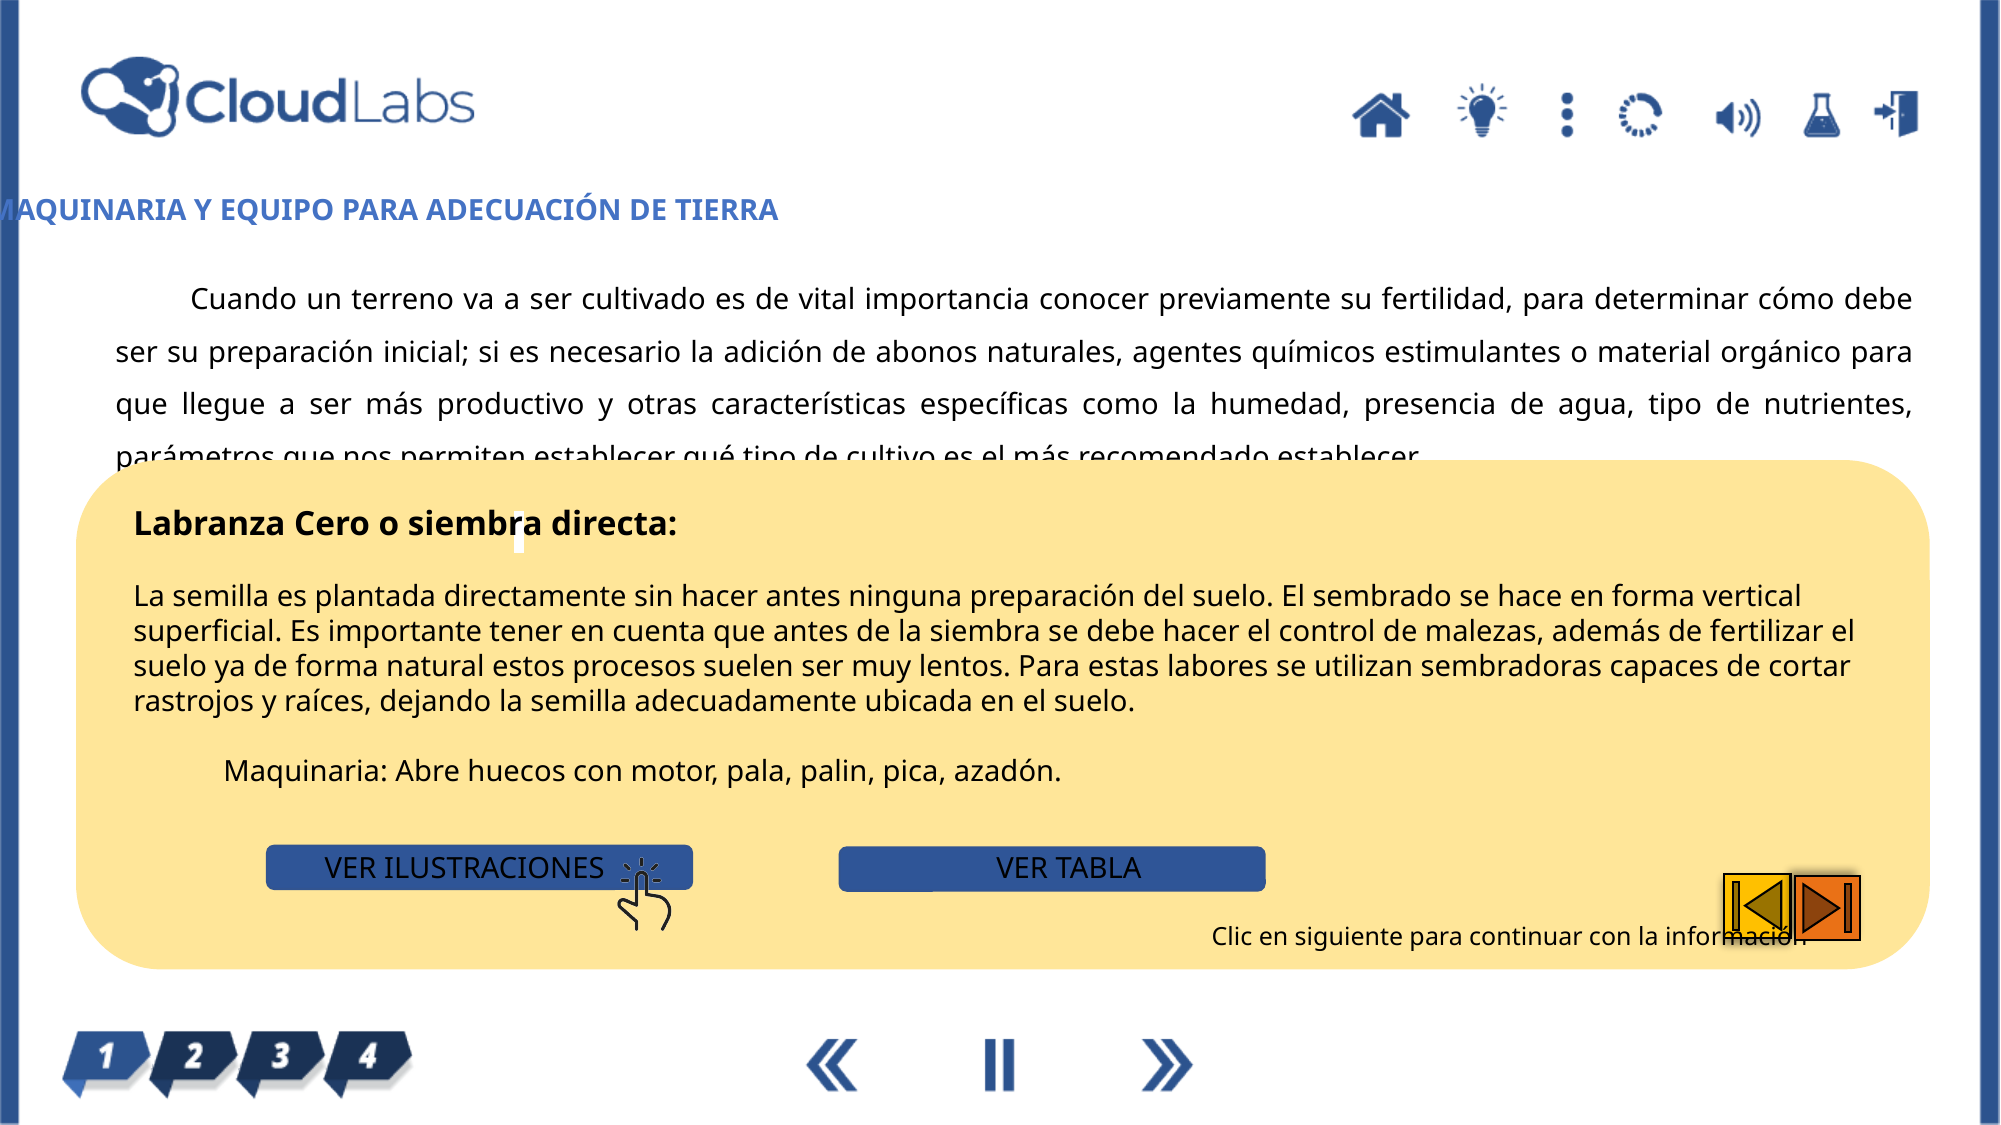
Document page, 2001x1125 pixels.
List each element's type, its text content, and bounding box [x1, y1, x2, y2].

text_box MAQUINARIA Y EQUIPO PARA ADECUACIÓN DE TIERRA [0, 183, 794, 269]
picture [606, 849, 678, 938]
text_box [1723, 873, 1783, 912]
text_box Cuando un terreno va a ser cultivado es de vital importancia conocer previamente su fertilidad, para determinar cómo debe ser su preparación inicial; si es necesario la adición de abonos naturales, agentes químicos estimulantes o material orgánico para que llegue a ser más productivo y otras características específicas como la humedad, presencia de agua, tipo de nutrientes, parámetros que nos permiten establecer qué tipo de cultivo es el más recomendado establecer. [100, 203, 1930, 481]
text_box [75, 470, 1931, 971]
text_box Labranza Cero o siembra directa: La semilla es plantada directamente sin hacer antes ninguna preparación del suelo. El sembrado se hace en forma vertical superficial. Es importante tener en cuenta que antes de la siembra se debe hacer el control de malezas, además de fertilizar el suelo ya de forma natural estos procesos suelen ser muy lentos. Para estas labores se utilizan sembradoras capaces de cortar rastrojos y raíces, dejando la semilla adecuadamente ubicada en el suelo. Maquinaria: Abre huecos con motor, pala, palin, pica, azadón. [118, 455, 1912, 840]
picture [0, 0, 2000, 1125]
text_box VER TABLA [871, 841, 1267, 892]
text_box [1794, 875, 1861, 941]
text_box [838, 846, 871, 892]
text_box Clic en siguiente para continuar con la información [1196, 912, 1824, 958]
text_box [663, 844, 694, 890]
text_box VER ILUSTRACIONES [266, 841, 663, 892]
